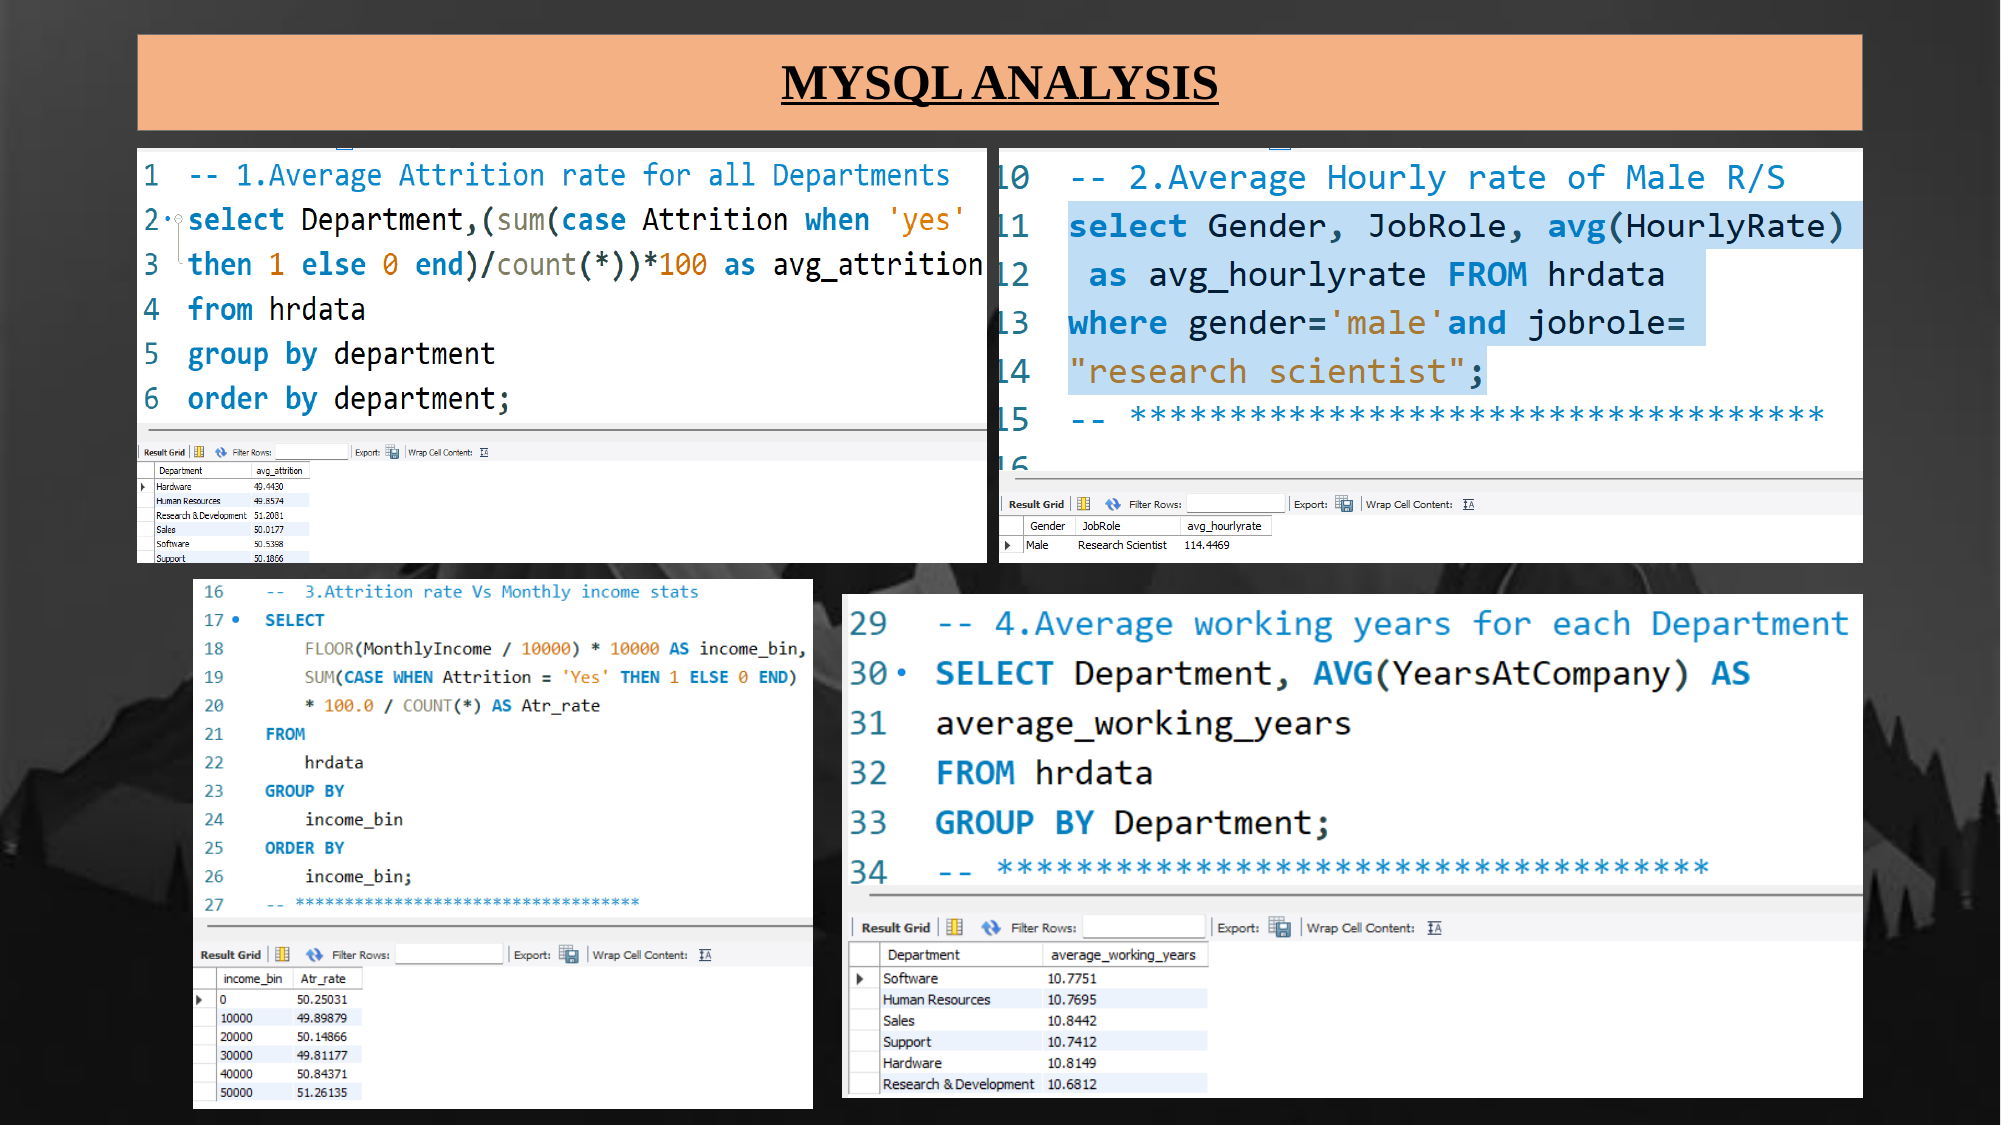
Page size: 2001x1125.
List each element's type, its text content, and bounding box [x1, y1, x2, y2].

title MYSQL ANALYSIS [137, 34, 1863, 131]
picture [0, 0, 2001, 1125]
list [193, 579, 813, 1110]
